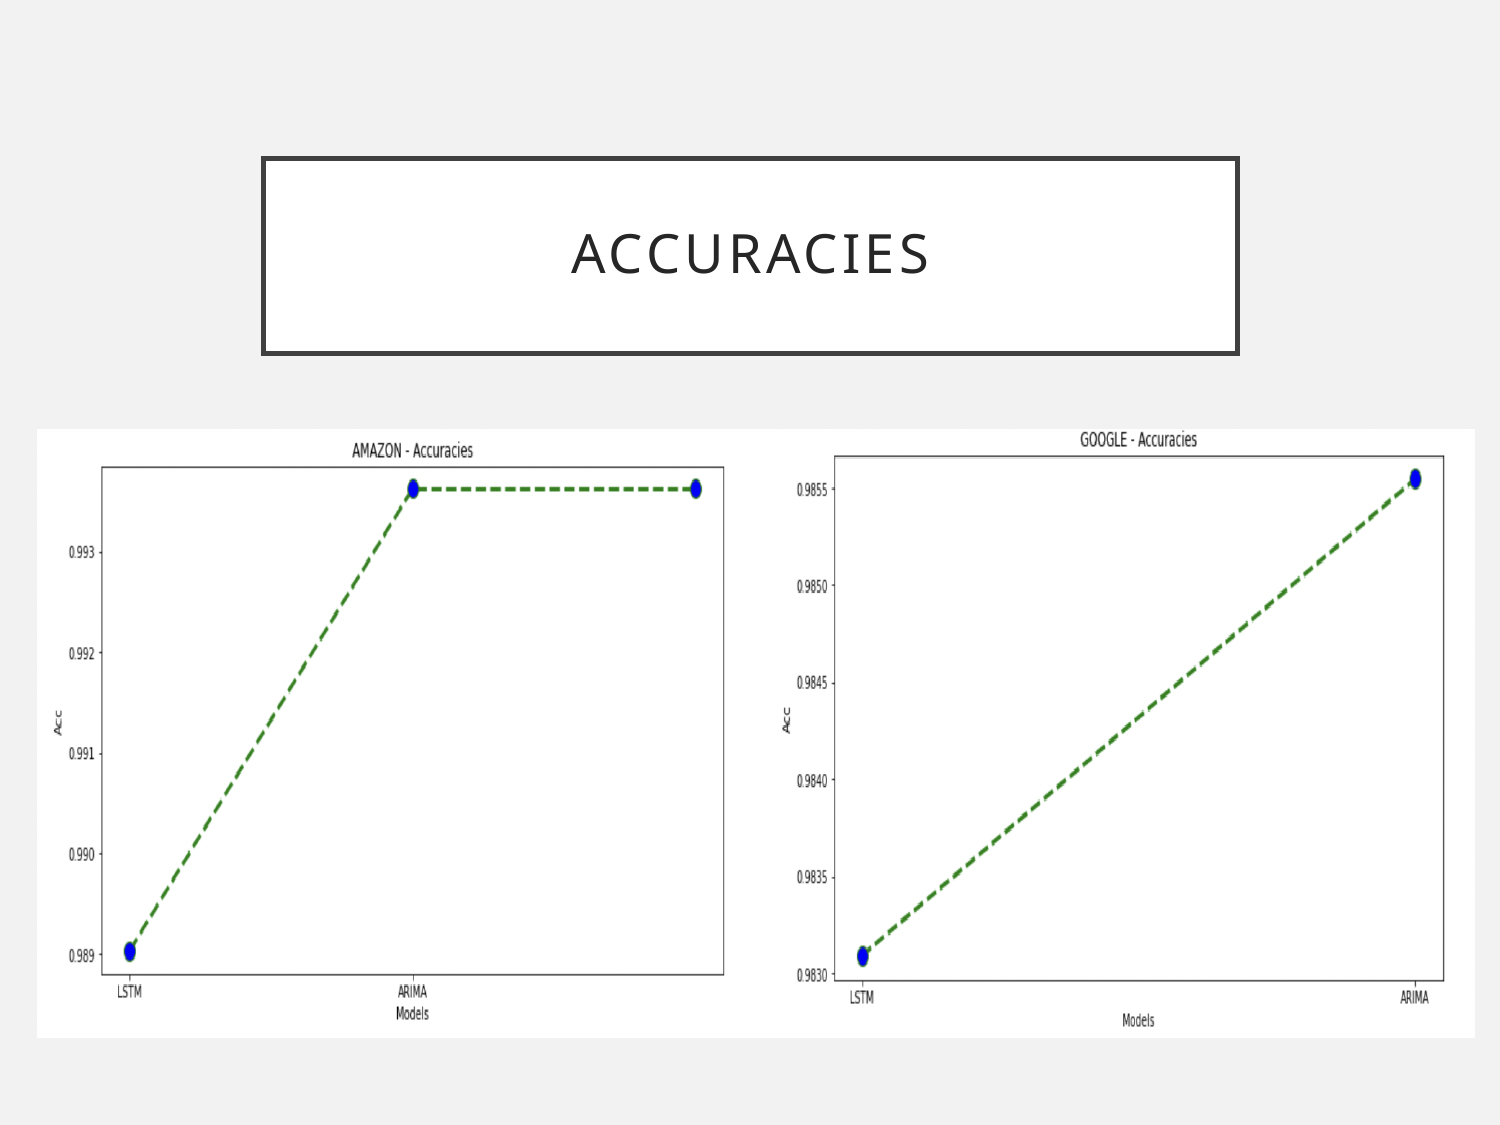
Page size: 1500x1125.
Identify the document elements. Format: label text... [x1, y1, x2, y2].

title Accuracies [261, 156, 1240, 356]
picture [37, 429, 1475, 1038]
